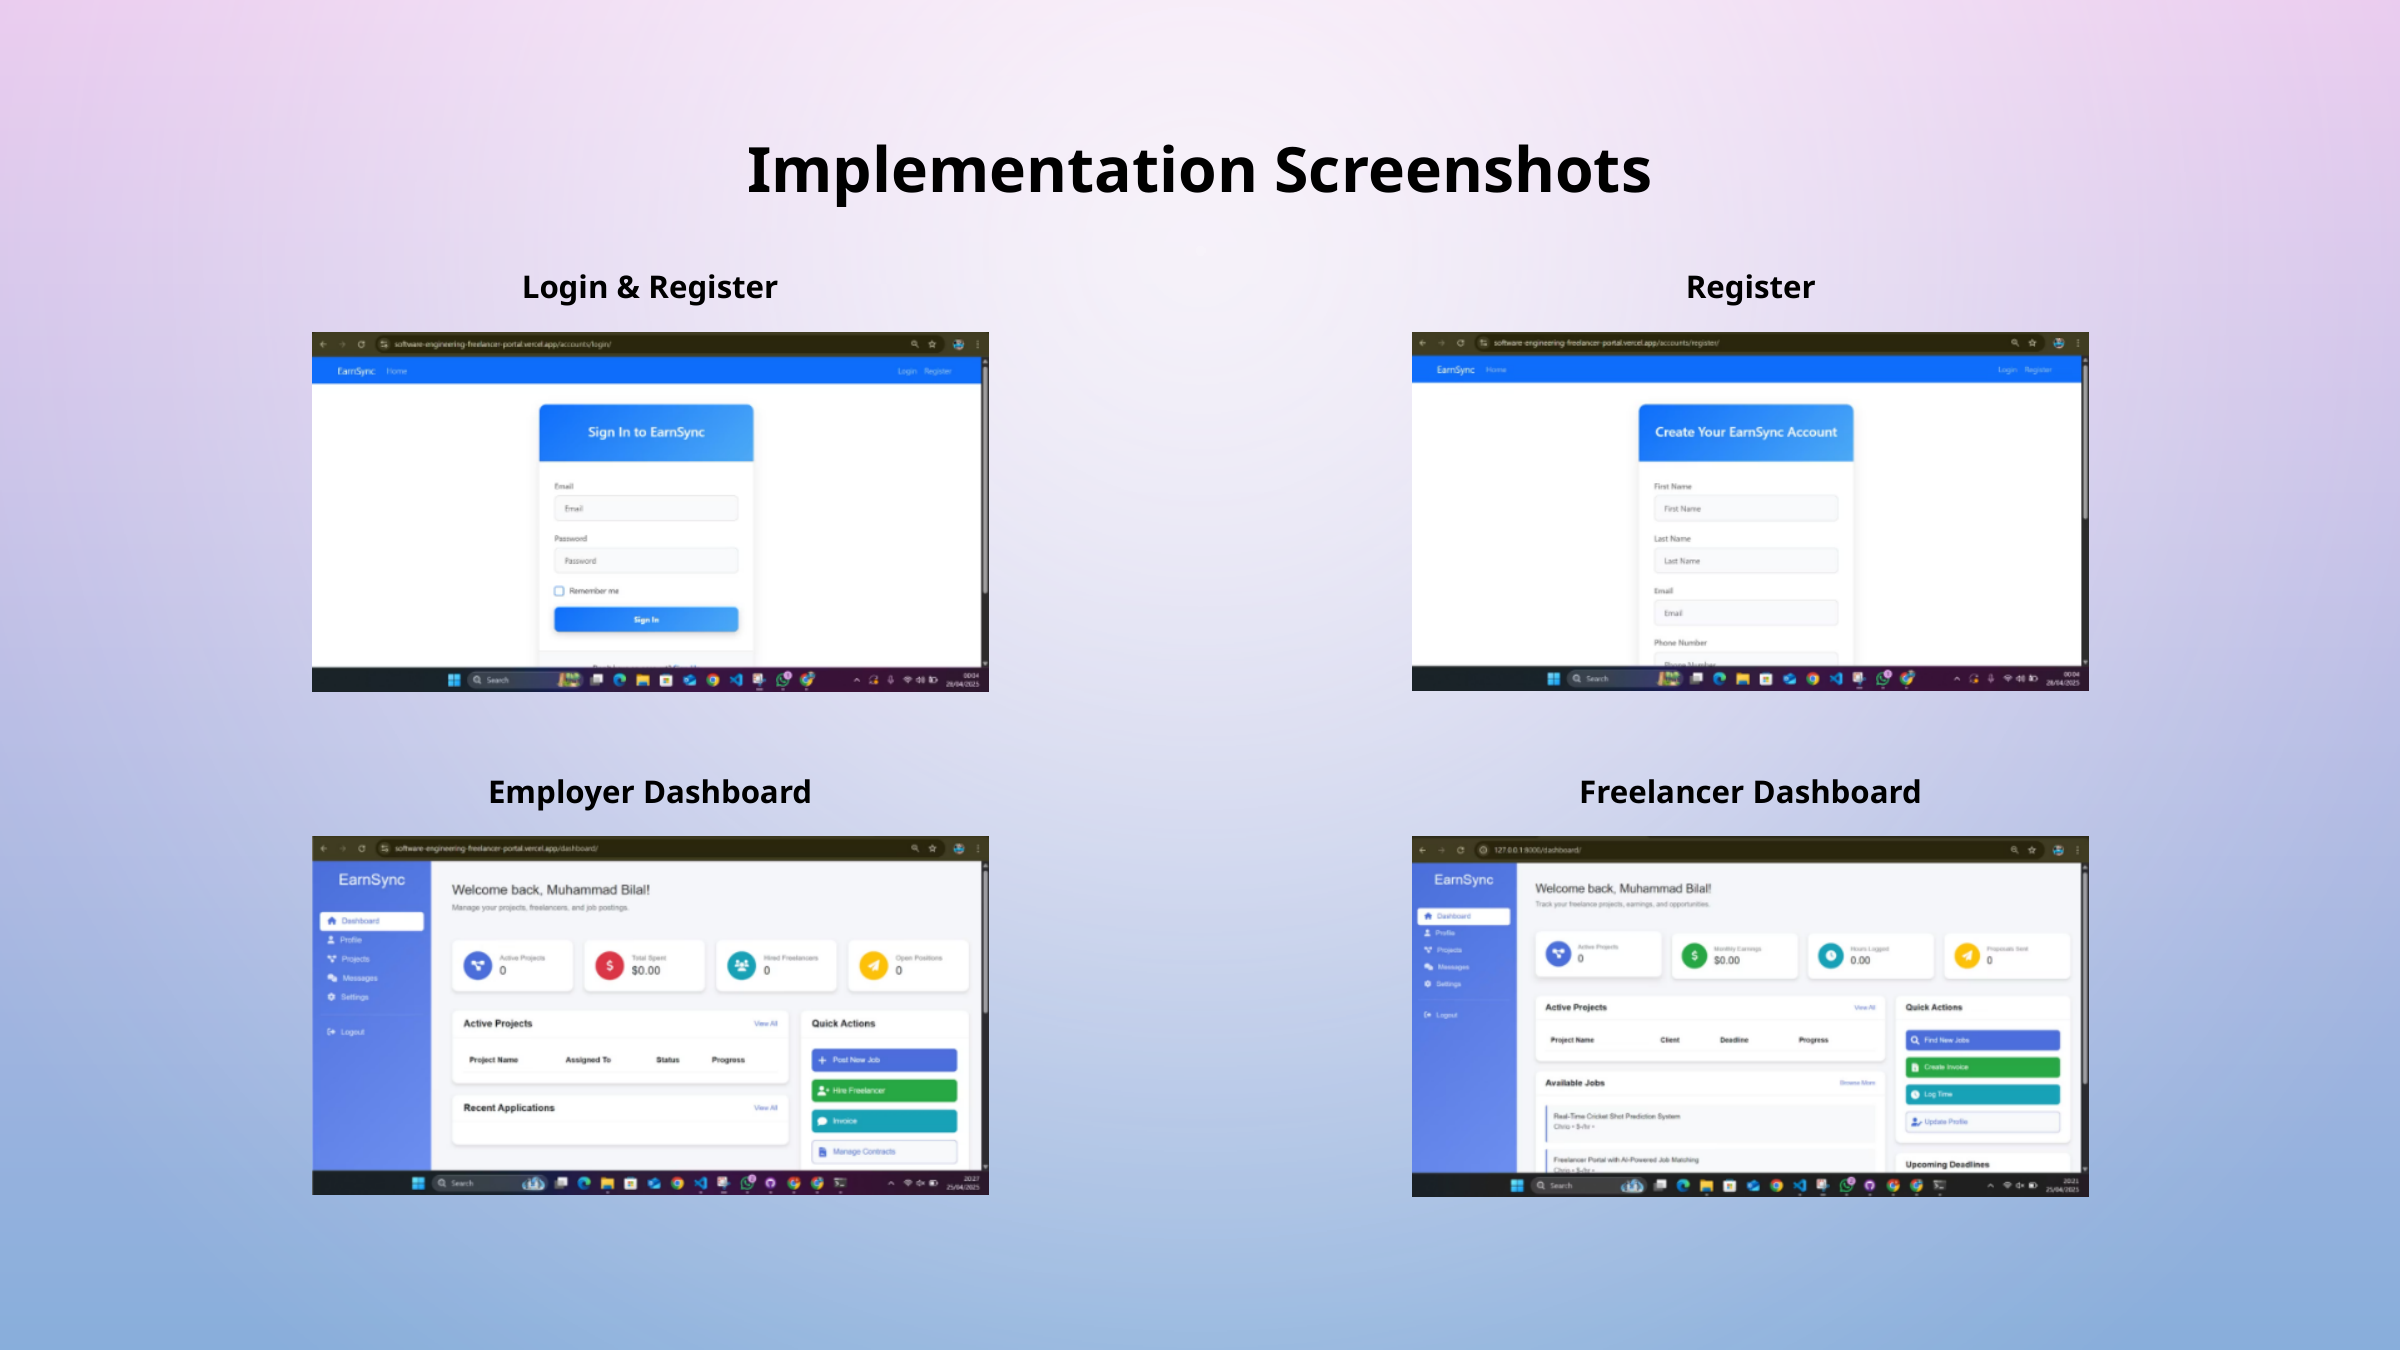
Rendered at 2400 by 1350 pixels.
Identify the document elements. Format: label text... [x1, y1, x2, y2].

picture [1412, 836, 2090, 1198]
picture [1412, 332, 2090, 691]
text_box Register [1592, 265, 1910, 306]
text_box Implementation Screenshots [778, 125, 1622, 206]
text_box Freelancer Dashboard [1590, 769, 1912, 810]
text_box Login & Register [491, 265, 809, 306]
text_box Non-Functional Requirements [0, 0, 2400, 749]
picture [311, 836, 989, 1196]
text_box Employer Dashboard [491, 769, 809, 810]
picture [311, 332, 989, 692]
